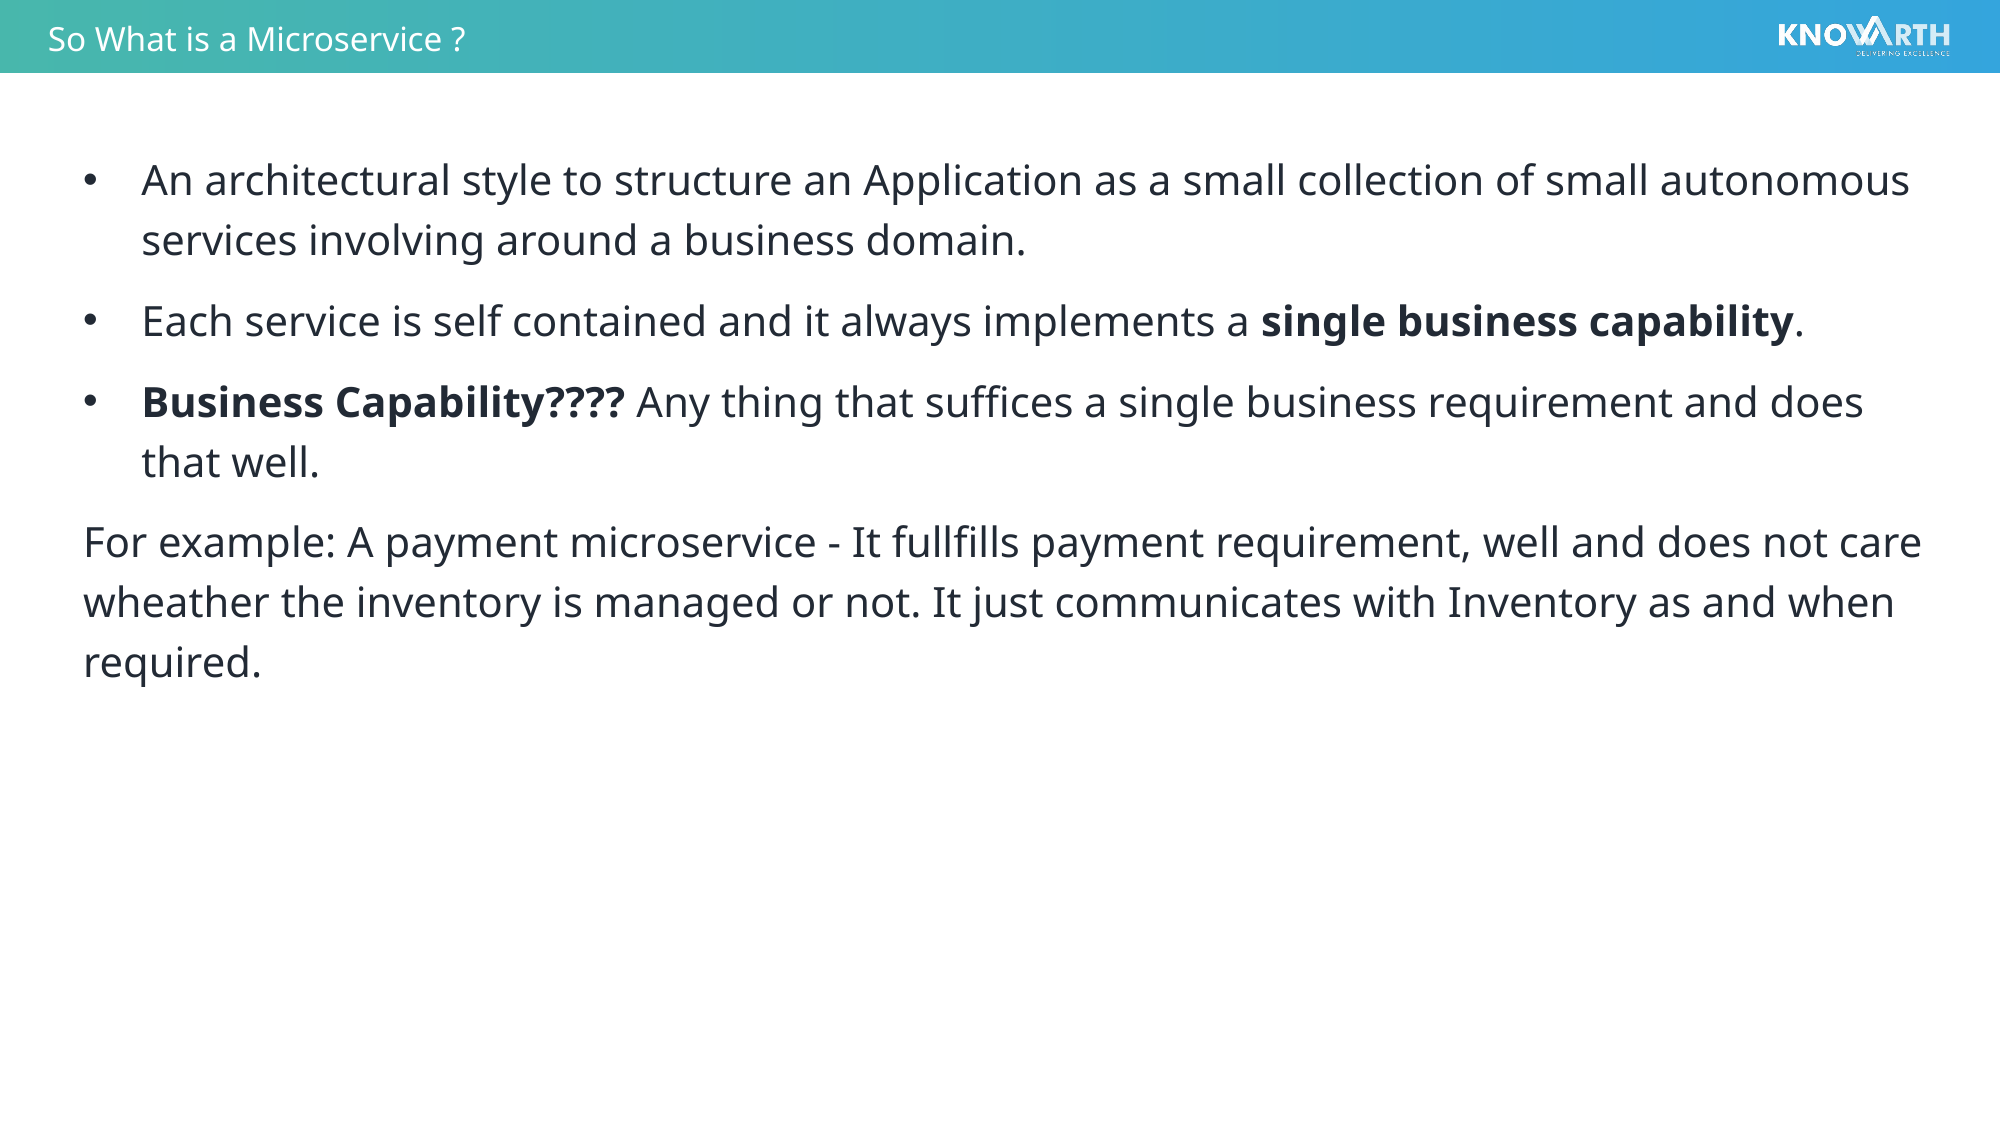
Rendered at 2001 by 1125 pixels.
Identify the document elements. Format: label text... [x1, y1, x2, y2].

list An architectural style to structure an Application as a small collection of small autonomous services involving around a business domain. Each service is self contained and it always implements a single business capability. Business Capability???? Any thing that suffices a single business requirement and does that well. For example: A payment microservice - It fullfills payment requirement, well and does not care wheather the inventory is managed or not. It just communicates with Inventory as and when required. [51, 136, 1950, 1030]
title So What is a Microservice ? [32, 8, 1725, 73]
picture [1779, 16, 1950, 57]
